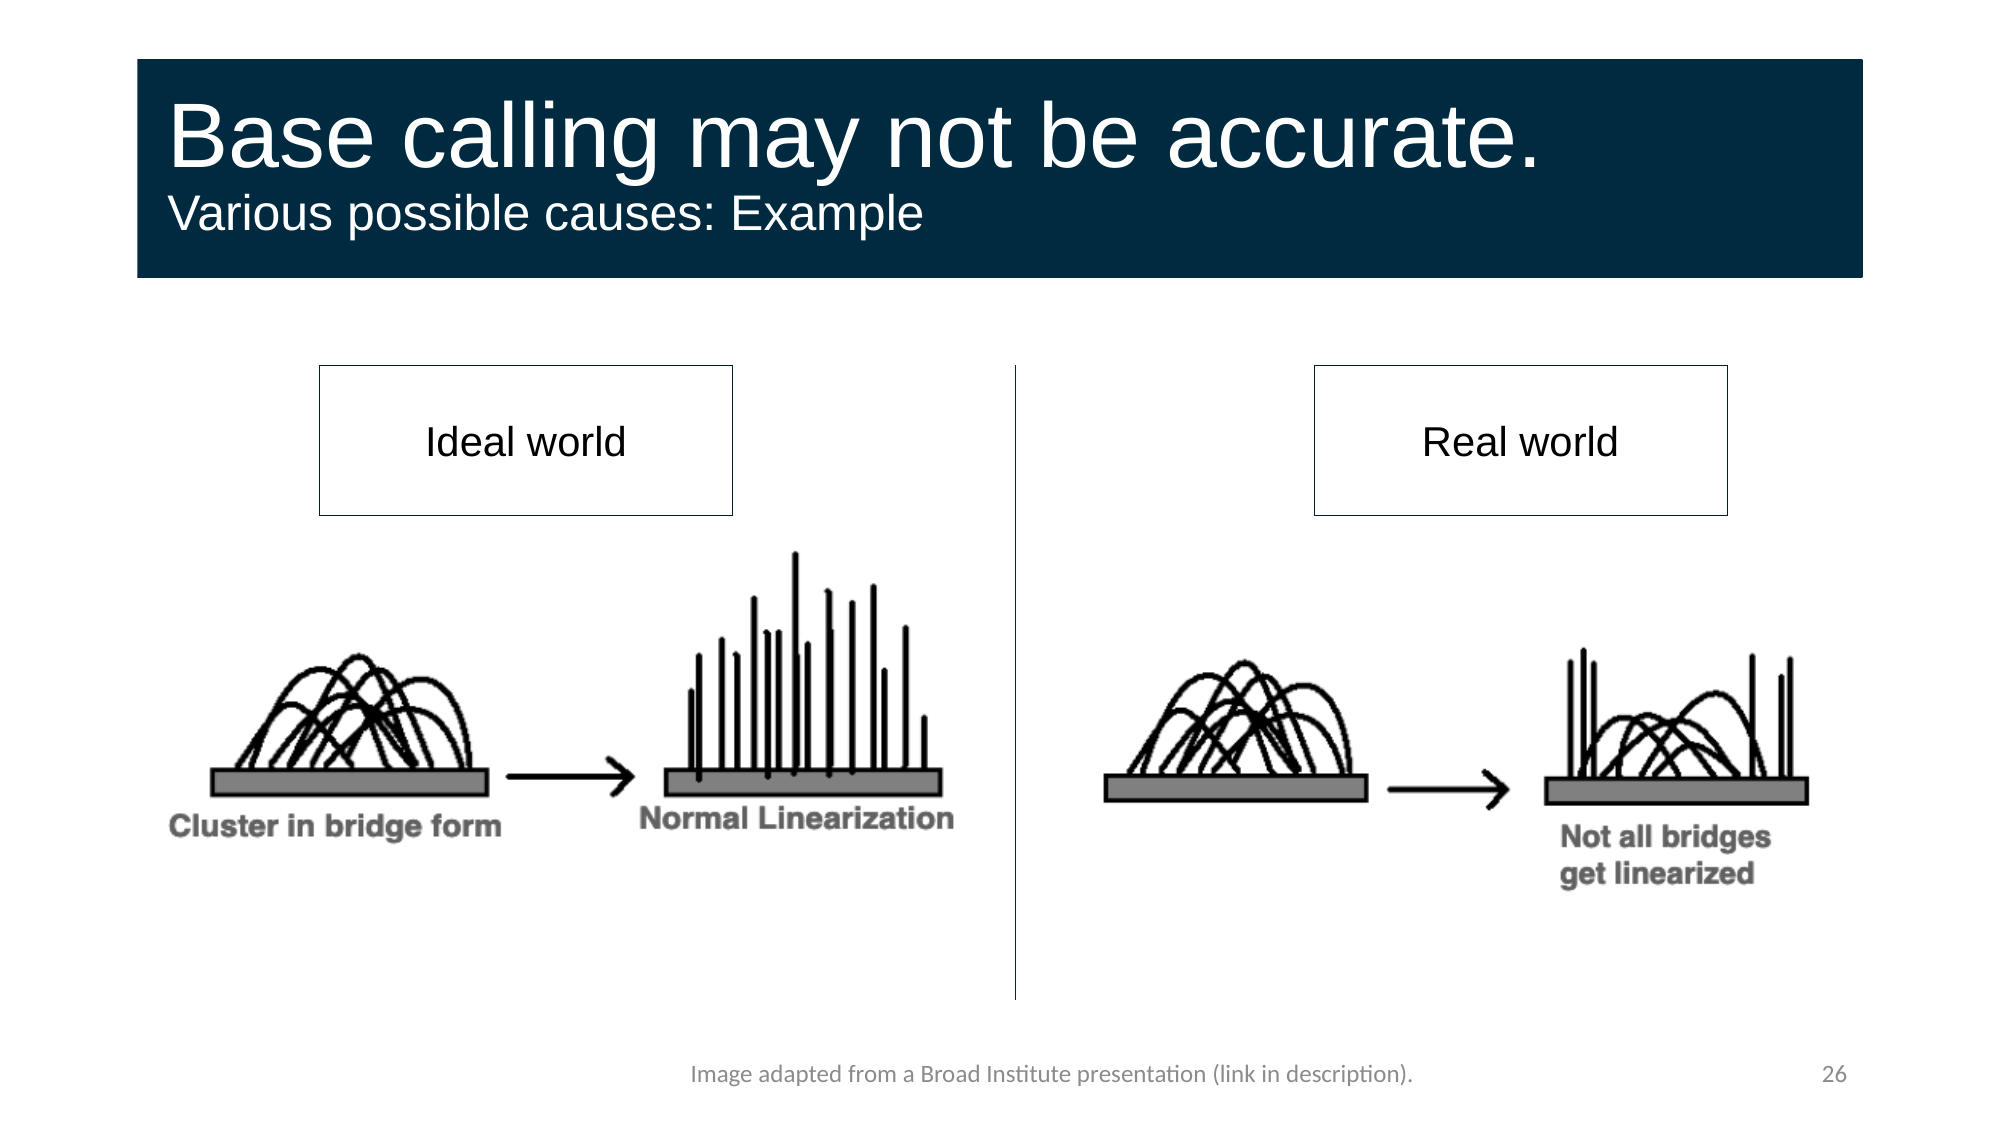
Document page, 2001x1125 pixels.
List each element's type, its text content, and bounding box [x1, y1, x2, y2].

text_box Real world [1314, 365, 1728, 516]
slide_number 26 [1444, 1042, 1863, 1103]
title Base calling may not be accurate. Various possible causes: Example [137, 59, 1863, 278]
picture [167, 536, 968, 869]
footer Image adapted from a Broad Institute presentation (link in description). [662, 1042, 1444, 1103]
text_box Ideal world [319, 365, 733, 516]
picture [1078, 573, 1823, 901]
